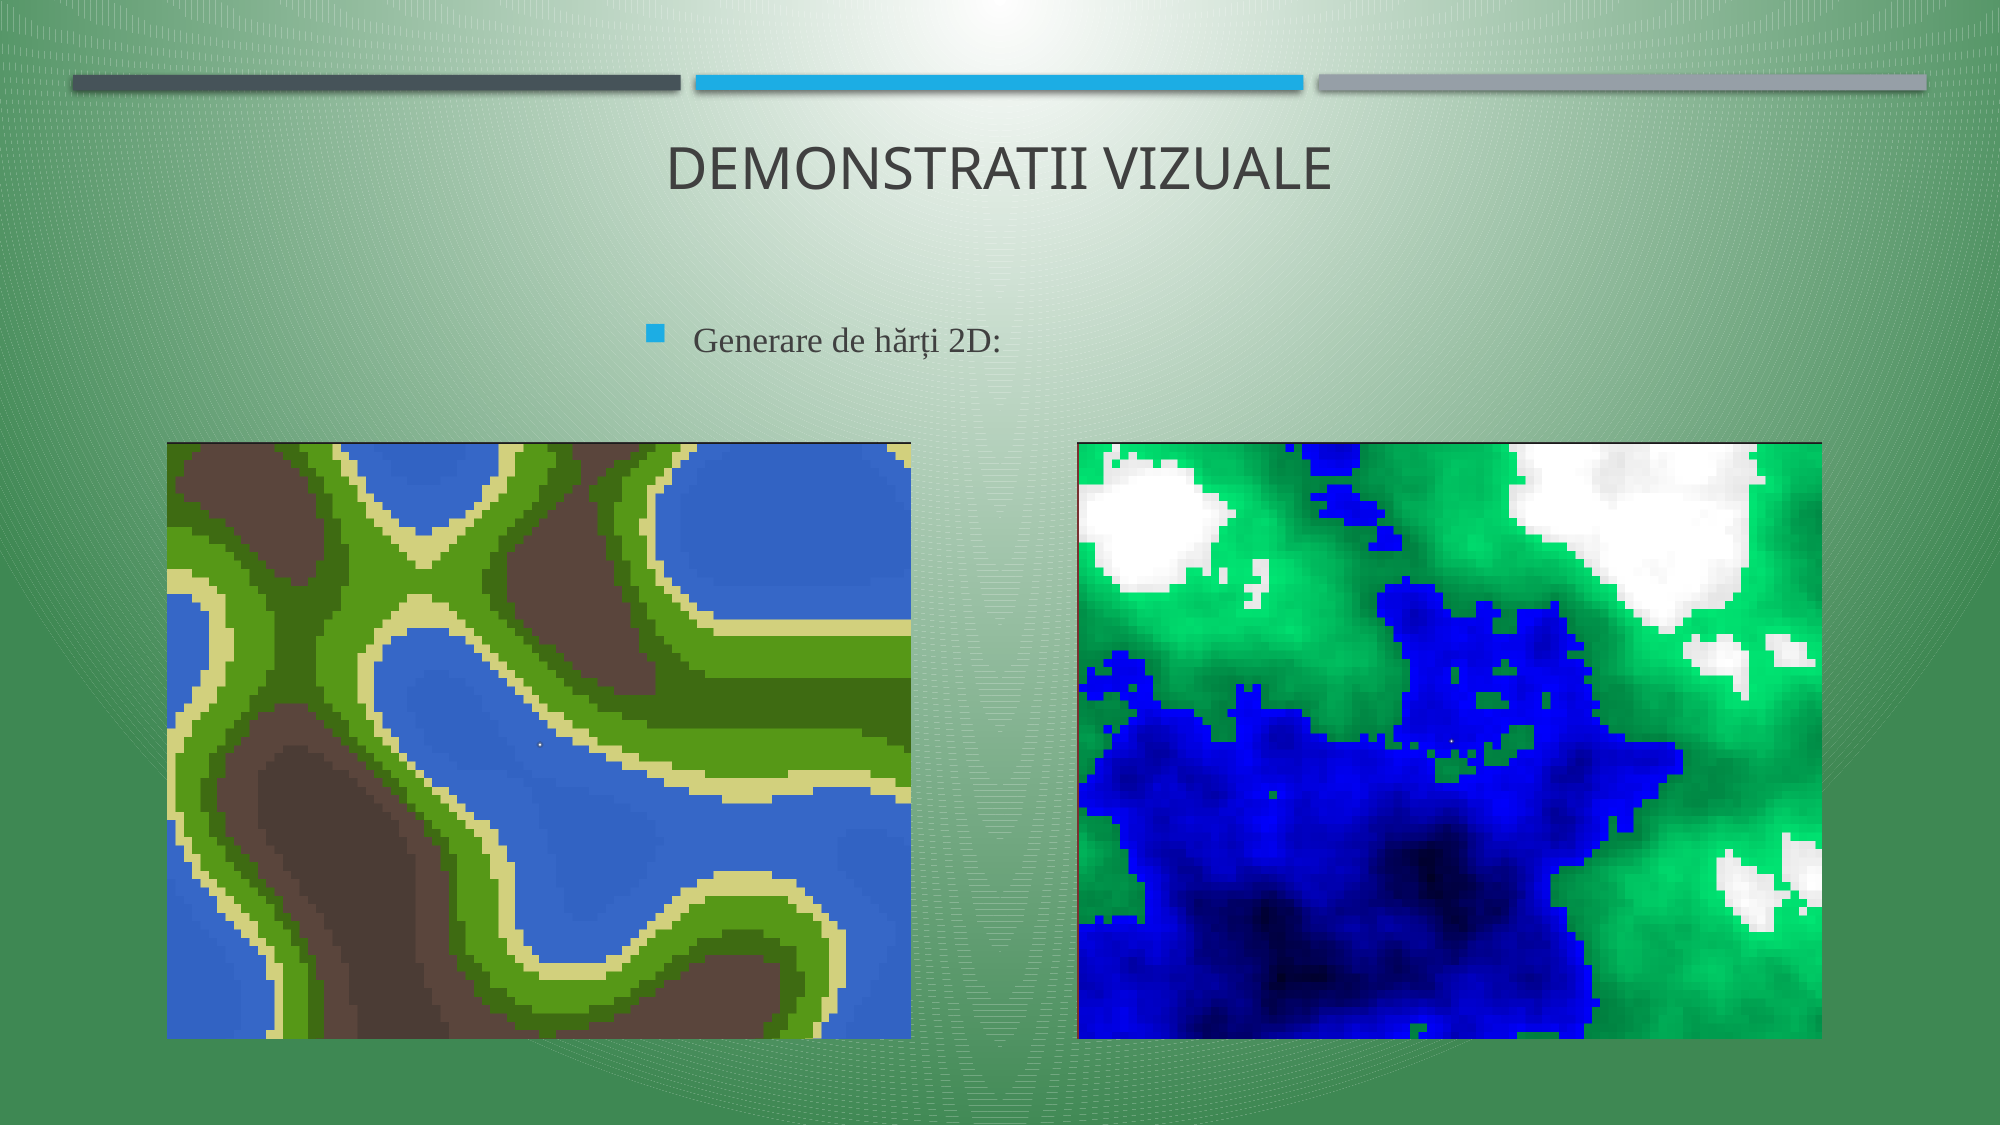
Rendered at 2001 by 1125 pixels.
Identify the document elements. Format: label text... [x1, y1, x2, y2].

list Generare de hărți 2D: [627, 255, 1372, 417]
title Demonstratii vizuale [95, 115, 1905, 210]
picture [1077, 441, 1823, 1039]
picture [166, 441, 912, 1039]
